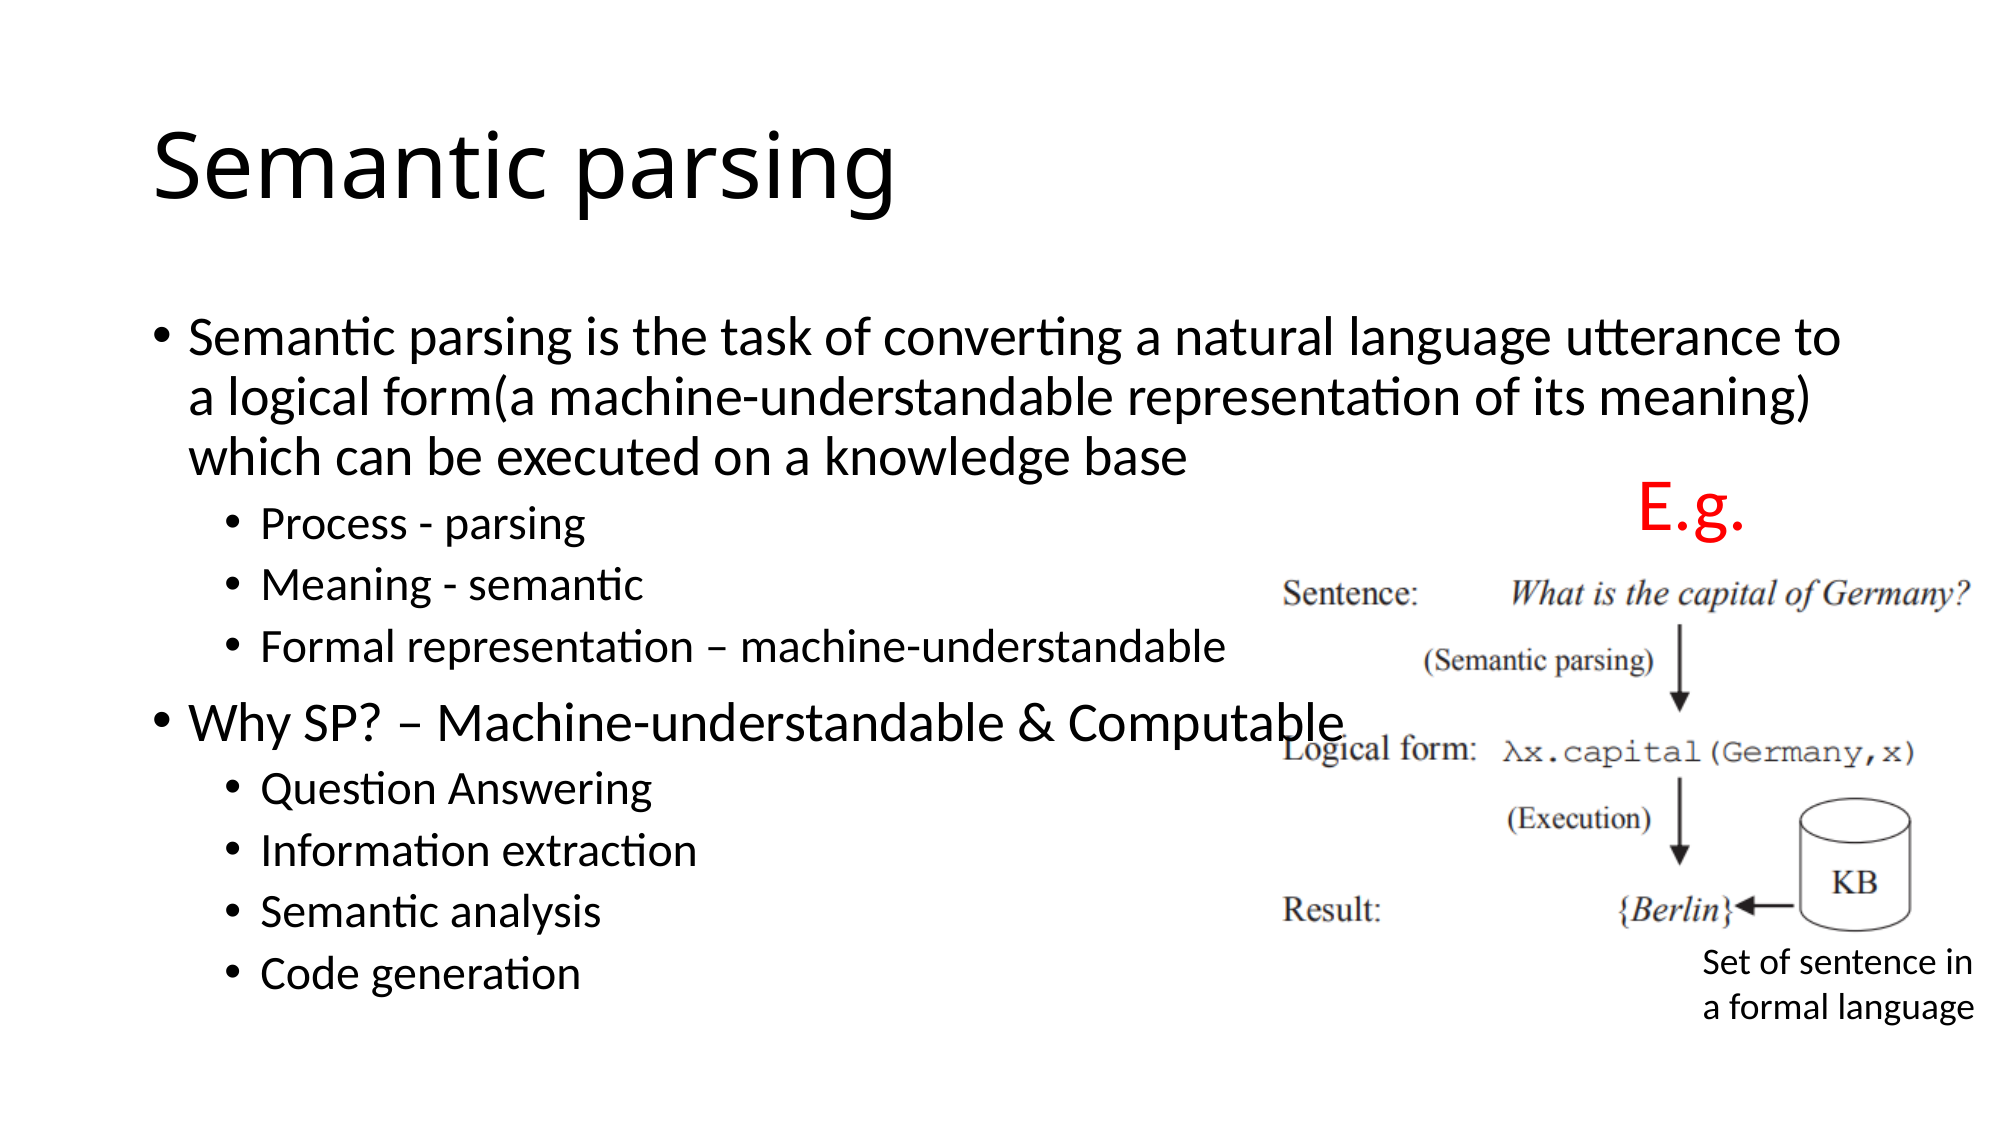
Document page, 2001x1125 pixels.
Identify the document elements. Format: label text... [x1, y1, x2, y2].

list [1243, 553, 2000, 982]
text_box E.g. [1622, 447, 1780, 553]
text_box Set of sentence in a formal language [1687, 982, 1998, 1035]
text_box Semantic parsing is the task of converting a natural language utterance to a logical form(a machine-understandable representation of its meaning) which can be executed on a knowledge base Process - parsing Meaning - semantic Formal representation – machine-understandable Why SP? – Machine-understandable & Computable Question Answering Information extraction Semantic analysis Code generation [137, 299, 1863, 1014]
title Semantic parsing [137, 59, 1863, 278]
